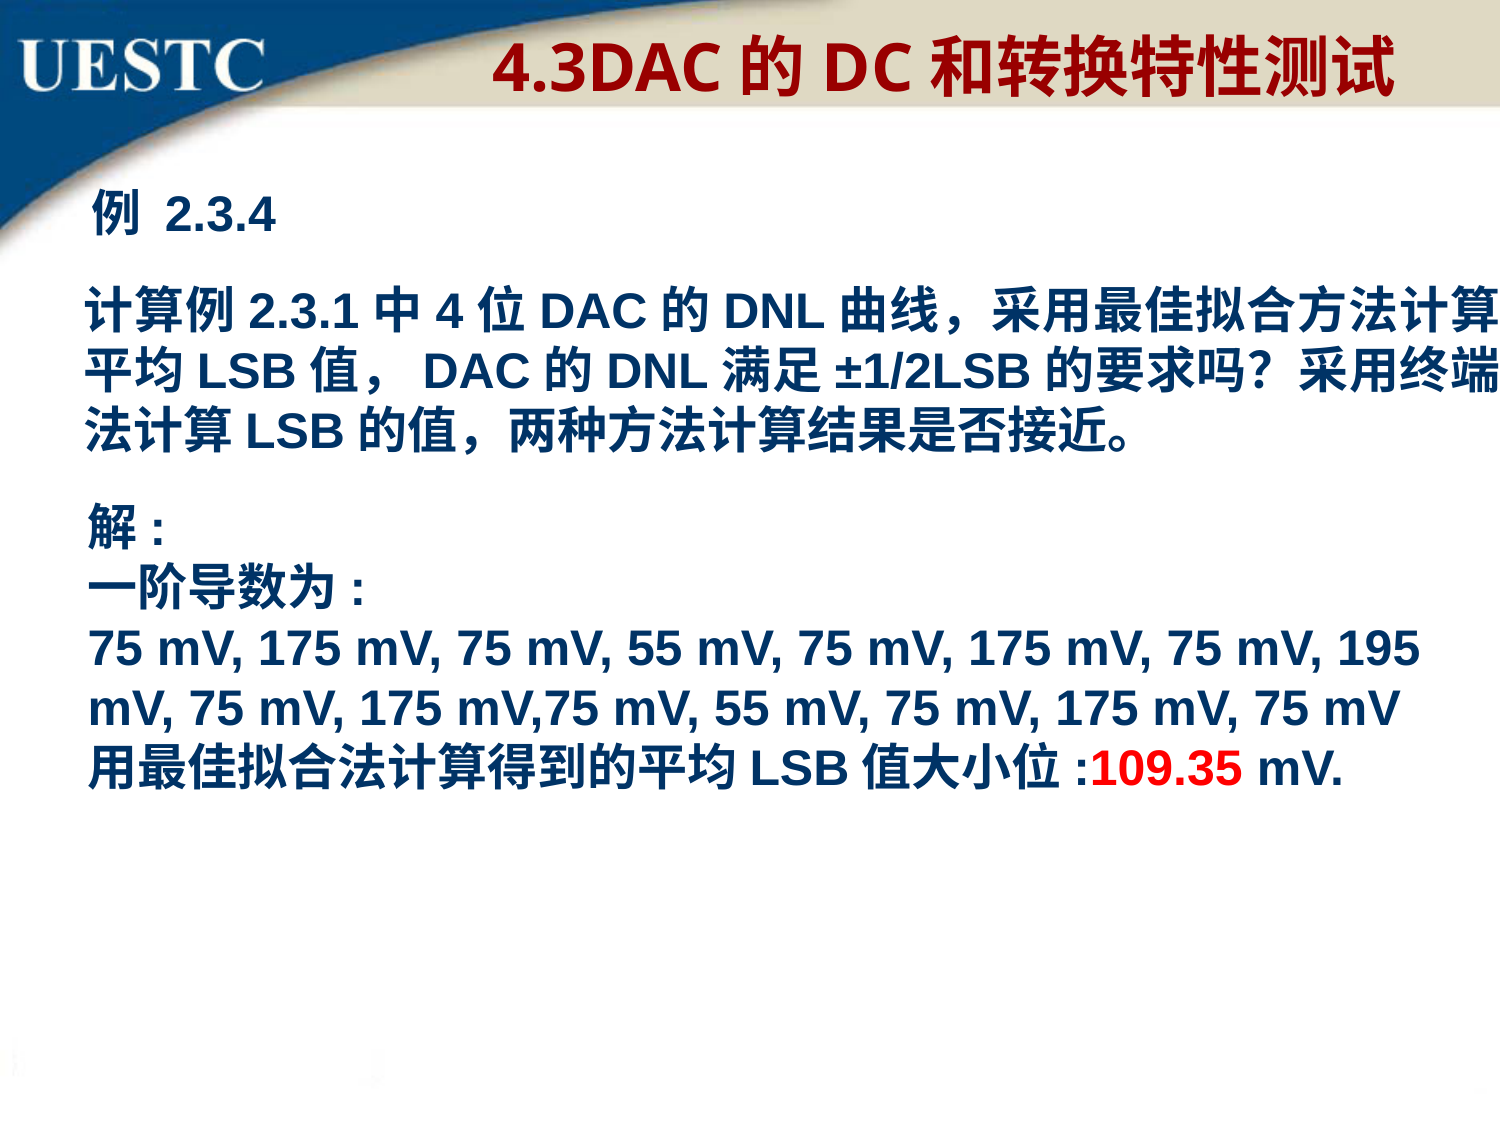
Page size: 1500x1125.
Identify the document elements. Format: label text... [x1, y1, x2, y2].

text_box 4.3DAC的DC和转换特性测试 [444, 0, 1445, 140]
text_box 解: 一阶导数为: 75 mV, 175 mV, 75 mV, 55 mV, 75 mV, 175 mV, 75 mV, 195 mV, 75 mV, 175 mV,75 mV, 55 mV, 75 mV, 175 mV, 75 mV 用最佳拟合法计算得到的平均LSB值大小位:109.35 mV. [72, 488, 1445, 803]
picture [0, 0, 1500, 1125]
text_box 例 2.3.4 [76, 173, 680, 249]
text_box 计算例2.3.1中4位DAC的DNL曲线，采用最佳拟合方法计算平均LSB值，DAC的DNL满足±1/2LSB的要求吗？采用终端法计算LSB的值，两种方法计算结果是否接近。 [68, 271, 1500, 466]
